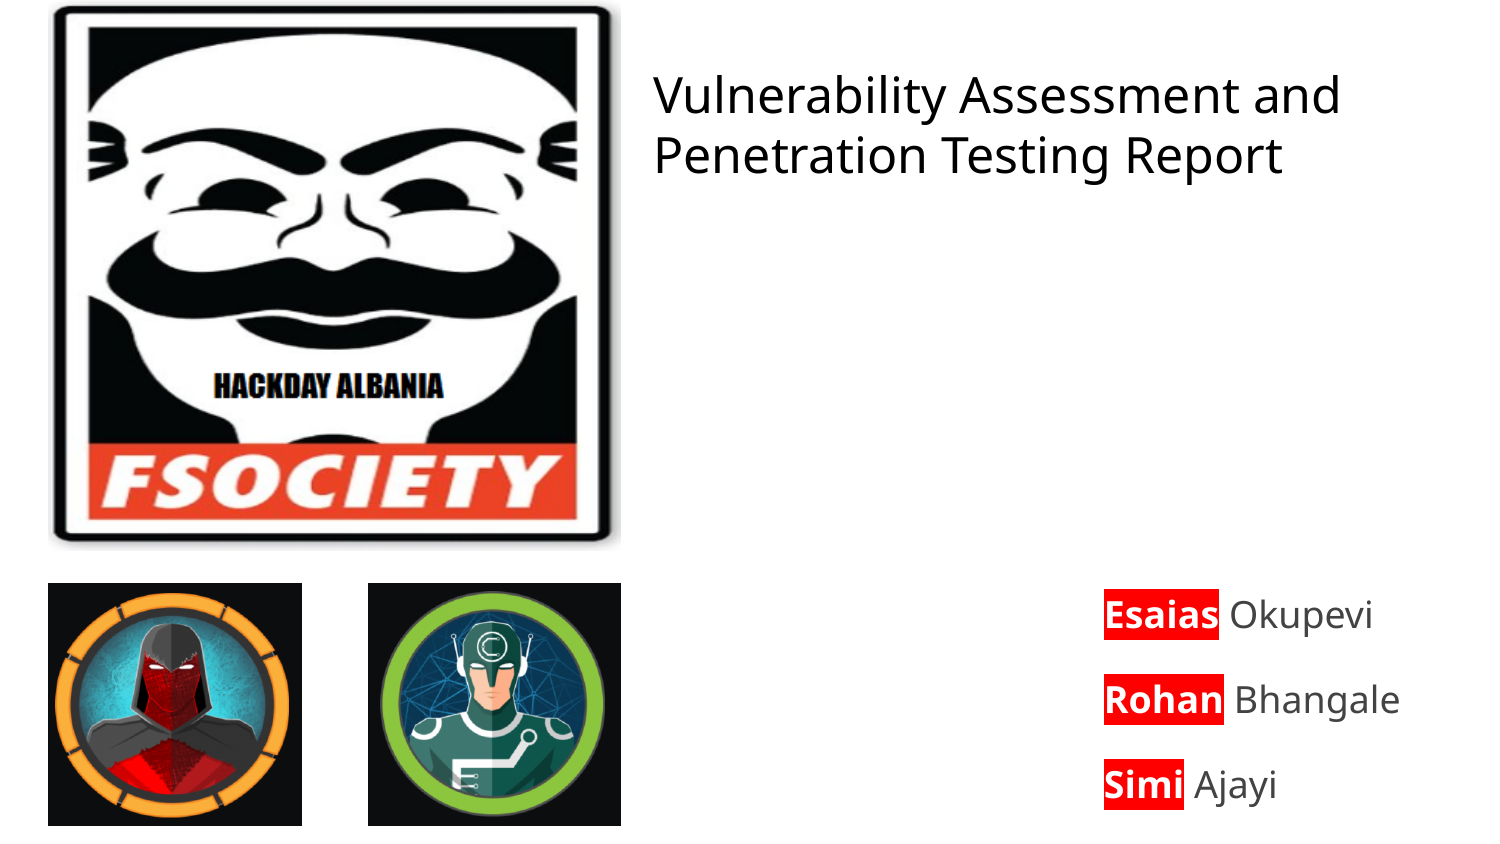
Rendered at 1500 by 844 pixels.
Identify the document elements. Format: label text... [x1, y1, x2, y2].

picture [367, 583, 622, 826]
picture [48, 583, 302, 826]
text_box Vulnerability Assessment and Penetration Testing Report [638, 48, 1500, 207]
subtitle Esaias Okupevi Rohan Bhangale Simi Ajayi [1088, 569, 1500, 641]
picture [48, 0, 622, 551]
